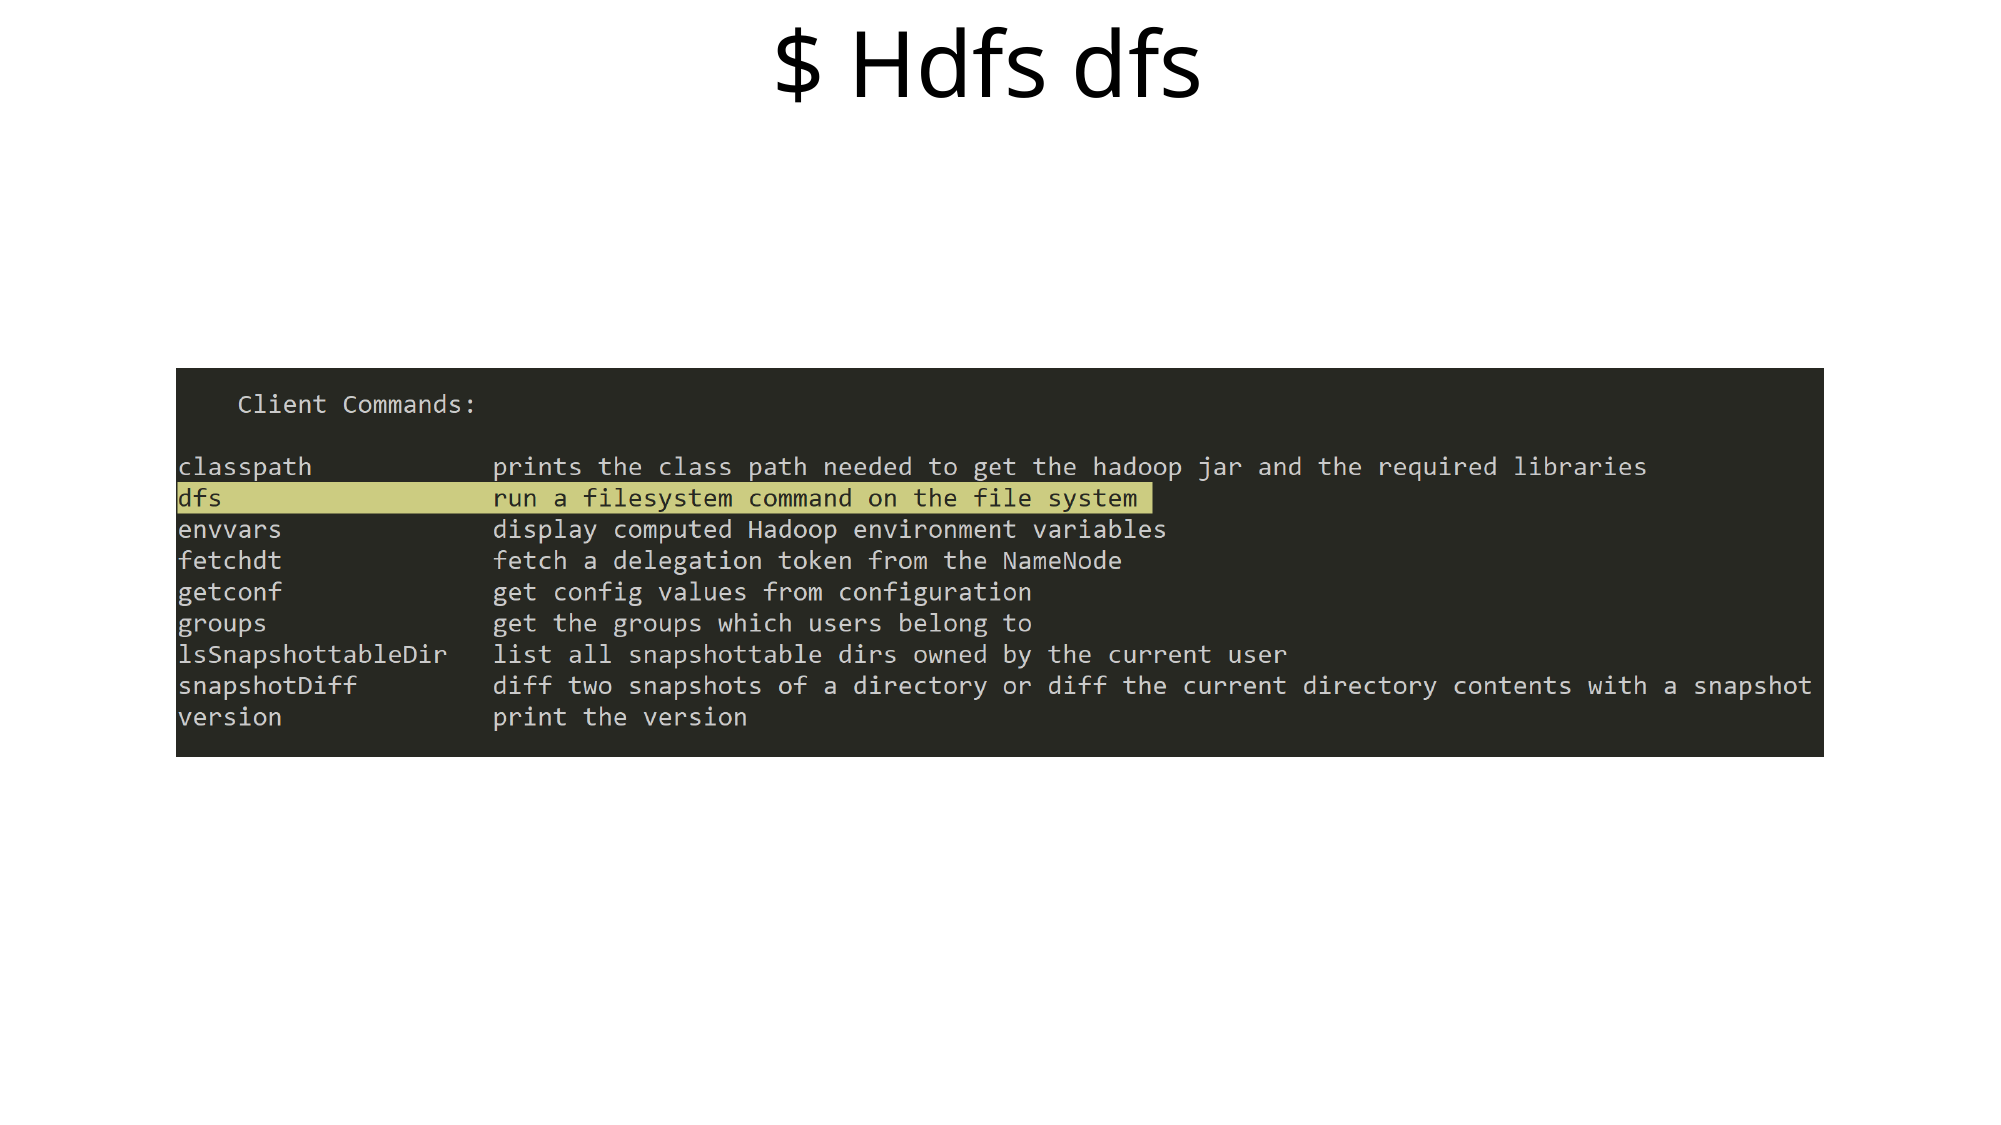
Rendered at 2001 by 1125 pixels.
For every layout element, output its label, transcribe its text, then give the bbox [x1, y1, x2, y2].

title $ Hdfs dfs [137, 0, 1863, 135]
picture [176, 368, 1824, 757]
